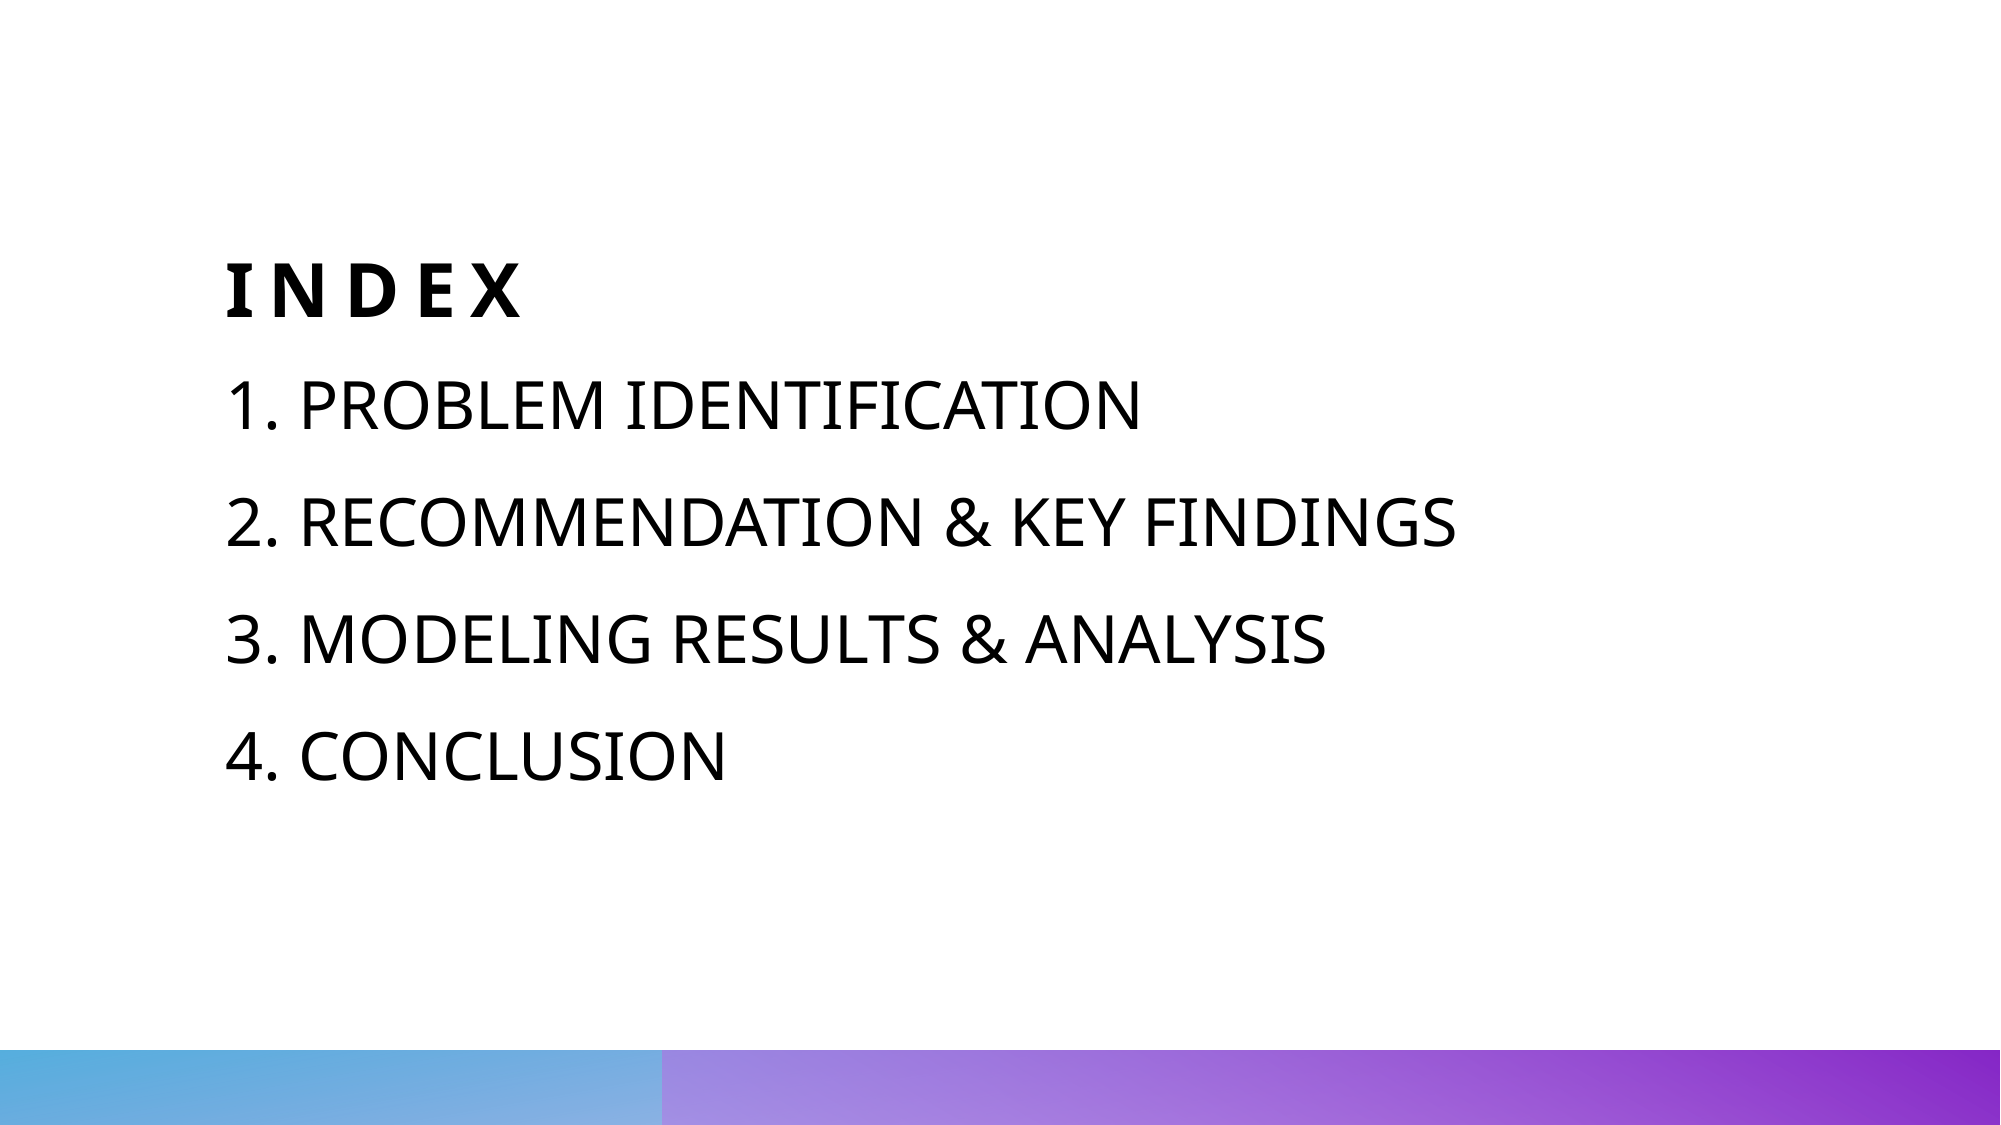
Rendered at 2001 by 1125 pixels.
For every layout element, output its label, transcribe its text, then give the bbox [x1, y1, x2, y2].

list 1. PROBLEM IDENTIFICATION 2. RECOMMENDATION & KEY FINDINGS 3. MODELING RESULTS & ANALYSIS 4. CONCLUSION [225, 346, 1905, 996]
title INDEX [225, 130, 1905, 333]
